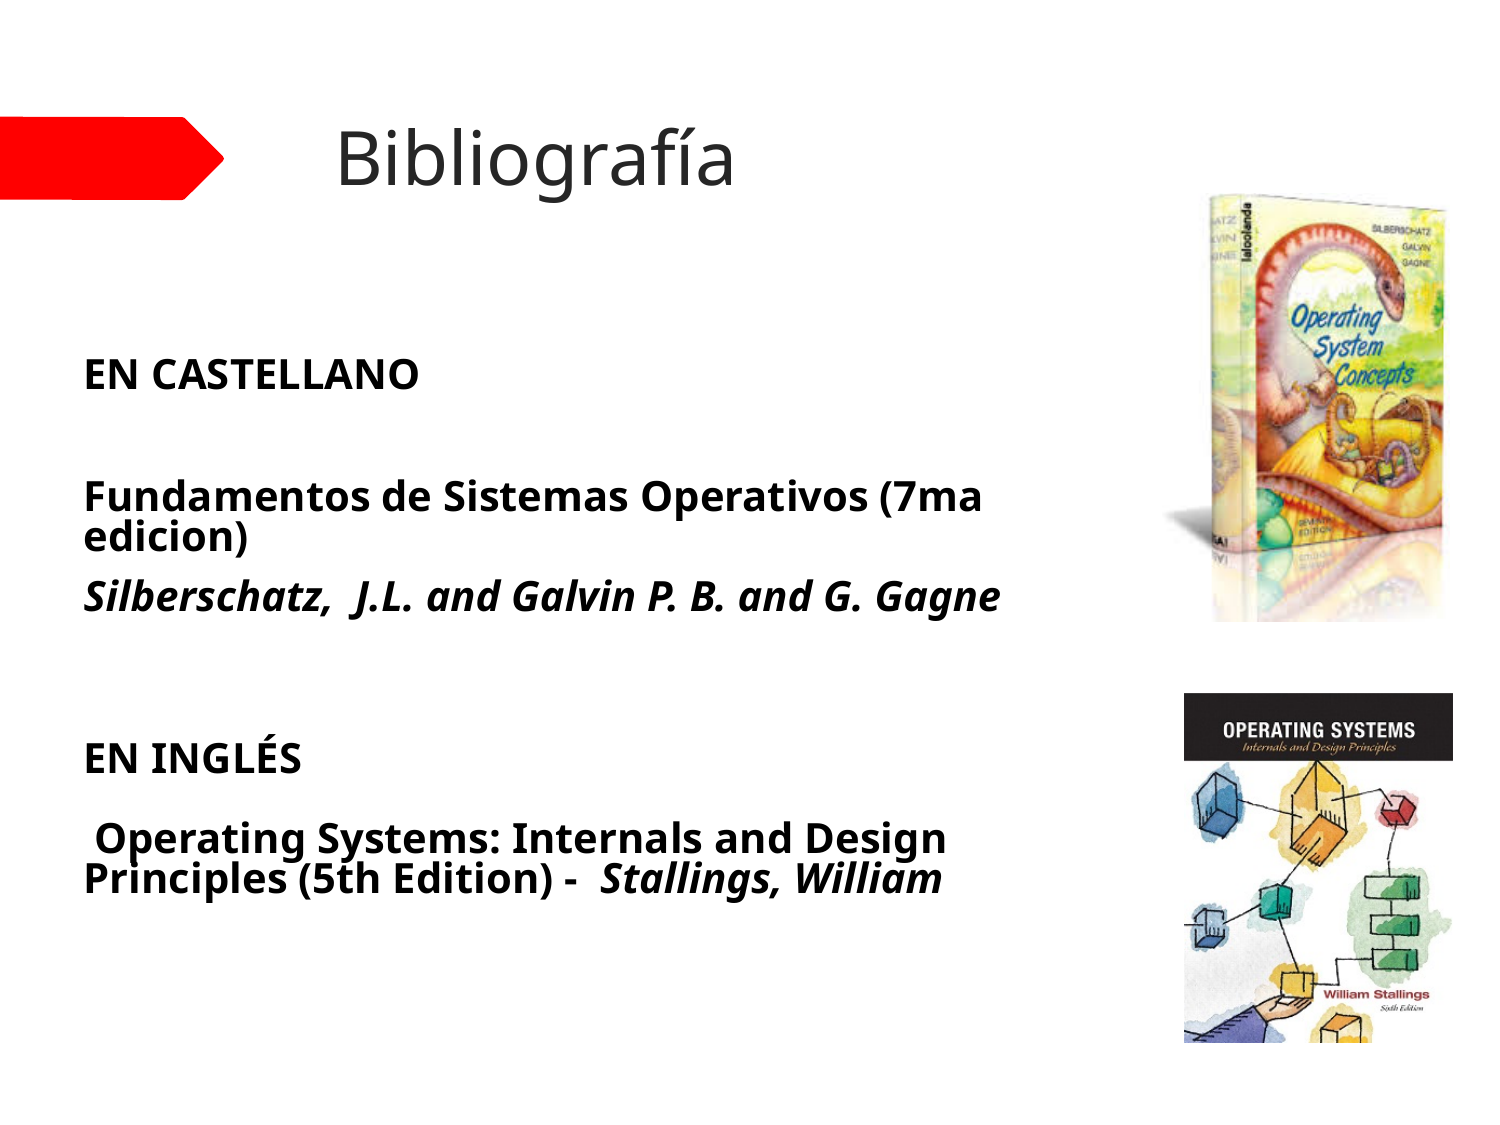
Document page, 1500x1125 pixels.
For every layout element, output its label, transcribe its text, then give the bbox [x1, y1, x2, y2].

title Bibliografía [319, 102, 1400, 313]
picture [1162, 193, 1451, 622]
picture [1184, 692, 1454, 1043]
list EN CASTELLANO Fundamentos de Sistemas Operativos (7ma edicion) Silberschatz, J.L. and Galvin P. B. and G. Gagne EN INGLÉS Operating Systems: Internals and Design Principles (5th Edition) - Stallings, William [68, 350, 1125, 970]
